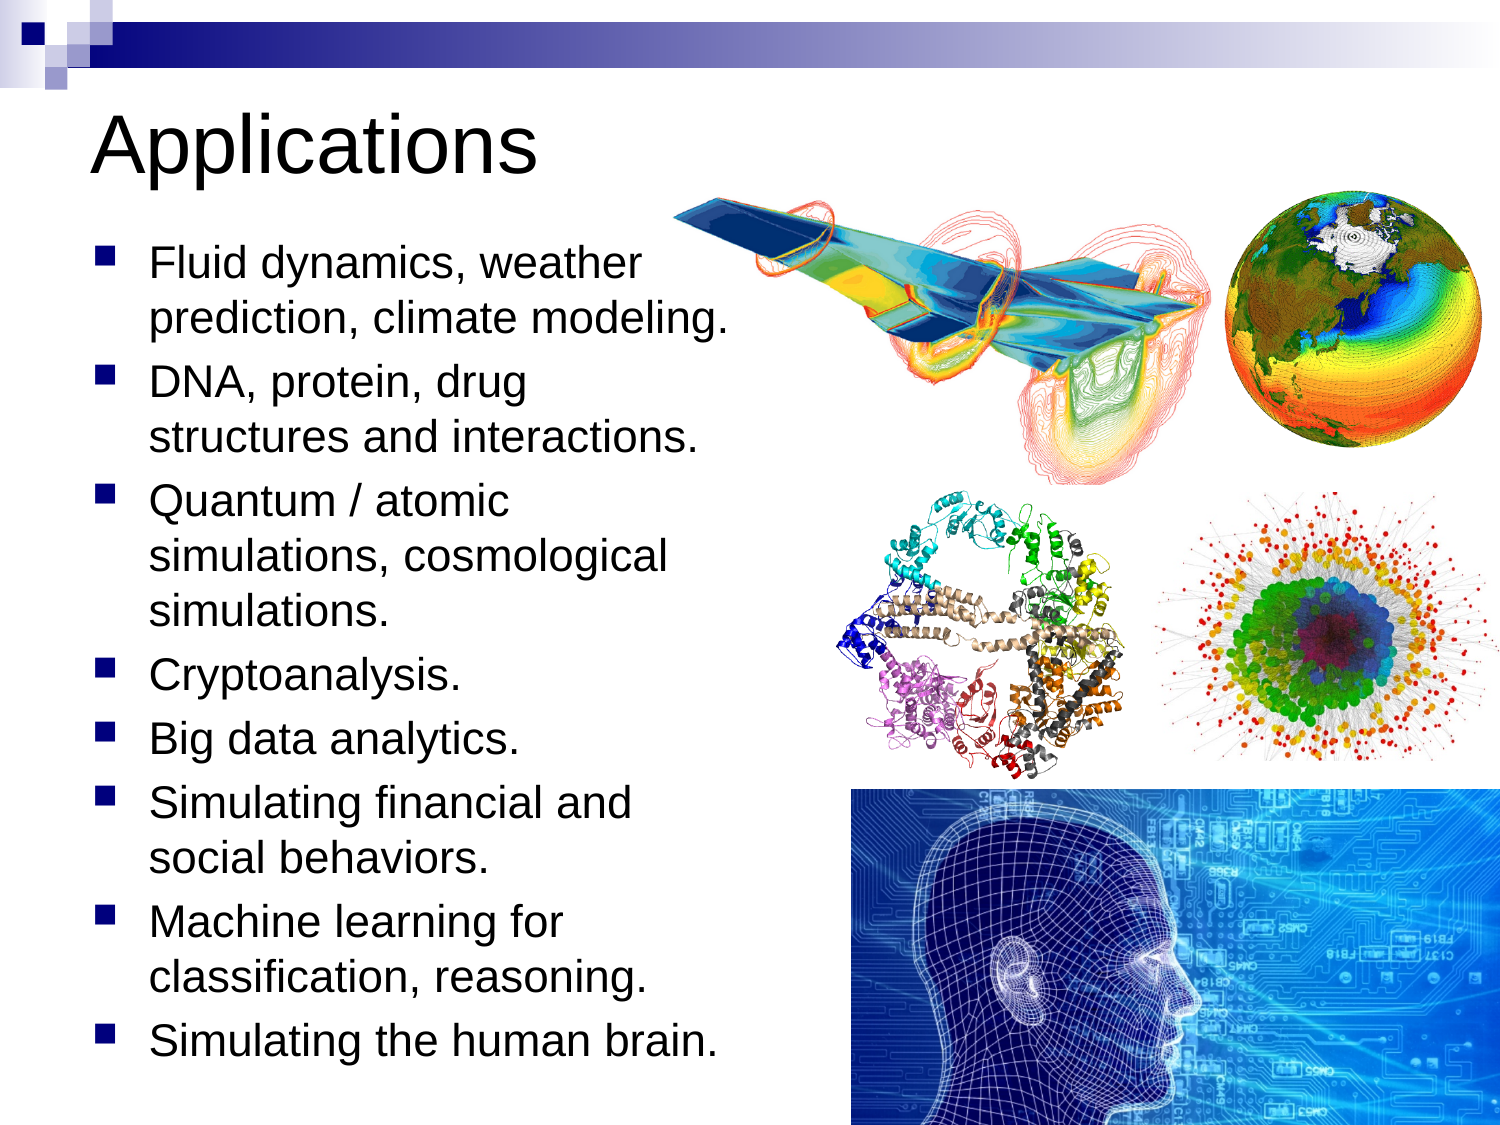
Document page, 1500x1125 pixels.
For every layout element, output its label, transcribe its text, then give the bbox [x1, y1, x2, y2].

picture [851, 789, 1500, 1125]
picture [1224, 190, 1500, 448]
picture [672, 190, 1500, 783]
title Applications [75, 75, 1425, 205]
list Fluid dynamics, weather prediction, climate modeling. DNA, protein, drug structures and interactions. Quantum / atomic simulations, cosmological simulations. Cryptoanalysis. Big data analytics. Simulating financial and social behaviors. Machine learning for classification, reasoning. Simulating the human brain. [77, 224, 755, 1103]
